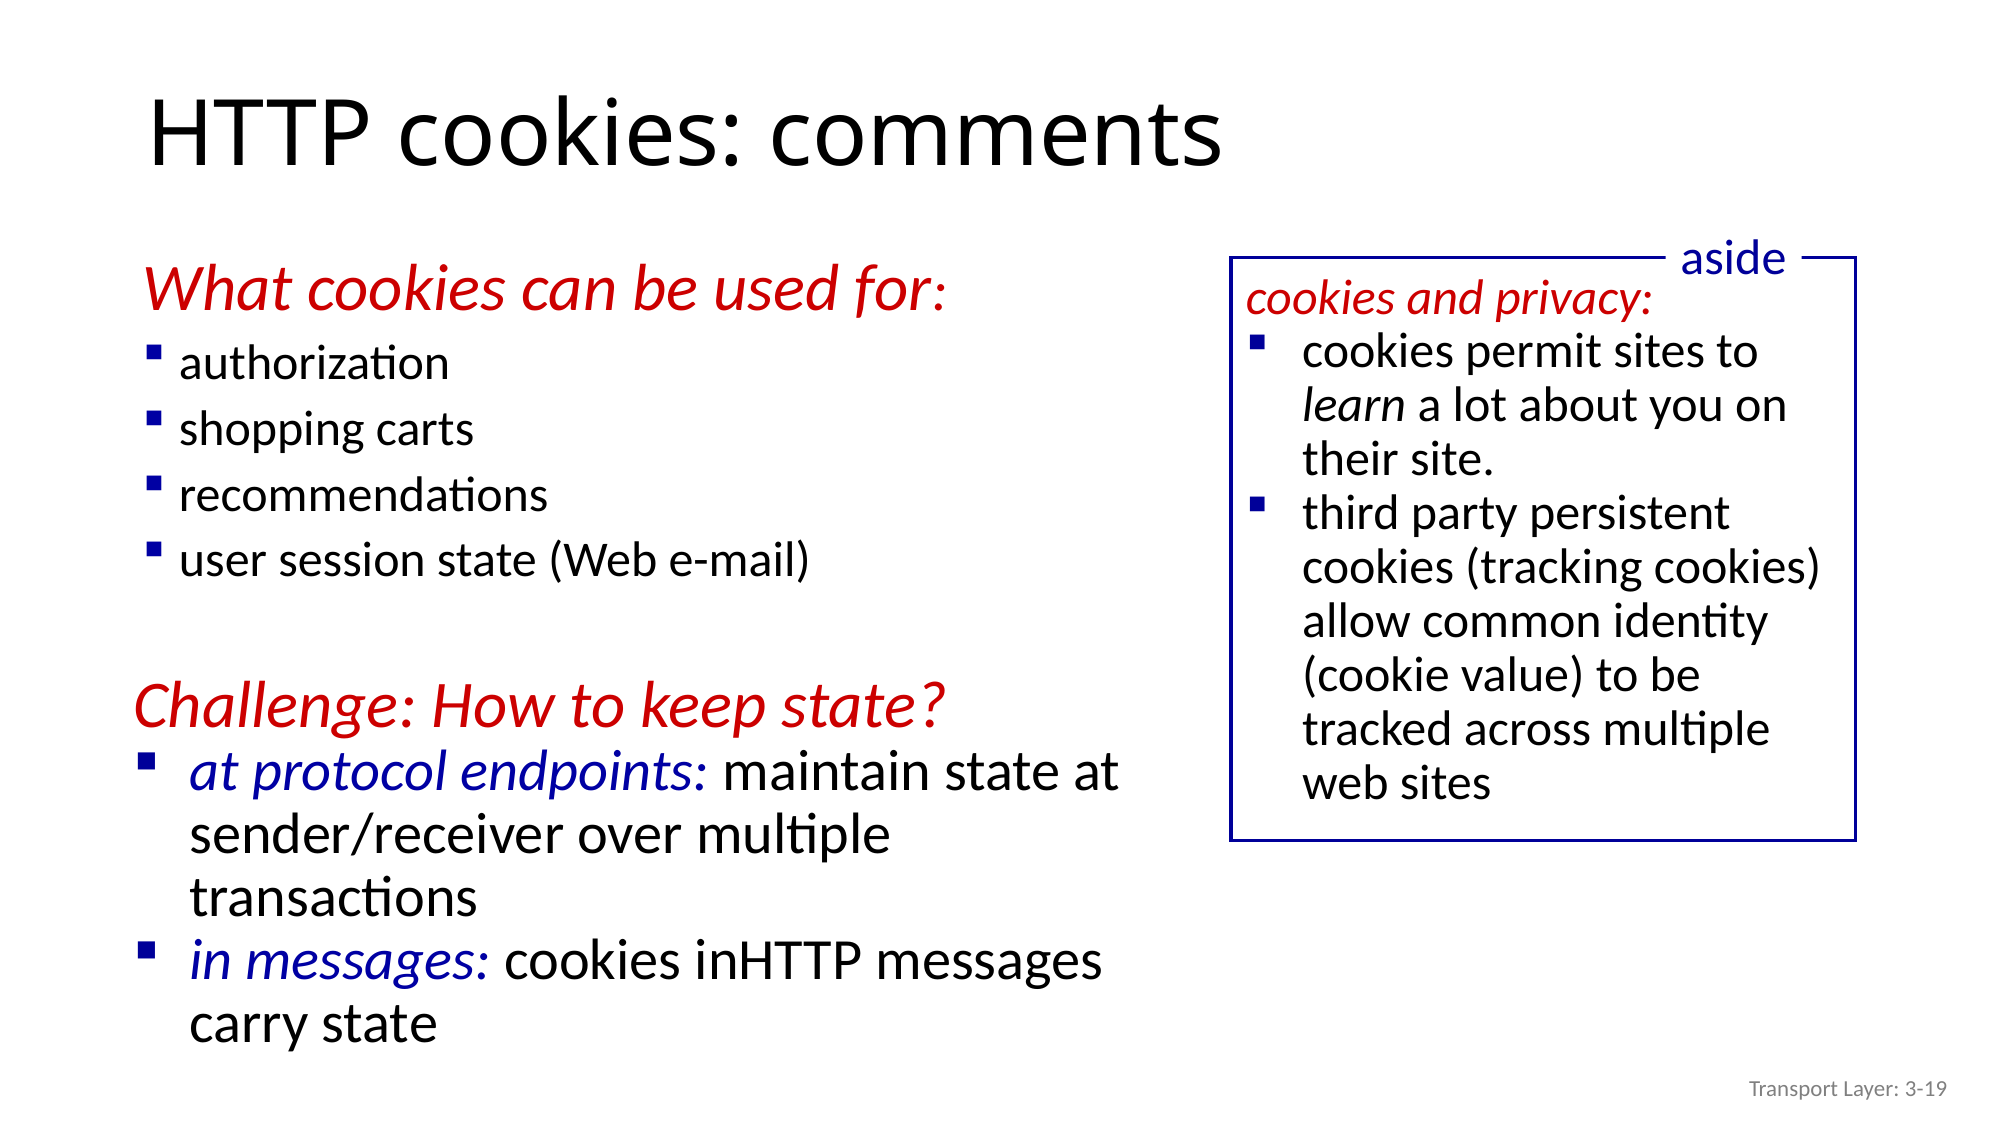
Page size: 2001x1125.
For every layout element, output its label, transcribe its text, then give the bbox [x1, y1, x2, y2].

text_box cookies and privacy: cookies permit sites to learn a lot about you on their site. third party persistent cookies (tracking cookies) allow common identity (cookie value) to be tracked across multiple web sites [1231, 257, 1856, 841]
slide_number Transport Layer: 3-19 [1512, 1056, 1963, 1117]
text_box Challenge: How to keep state? at protocol endpoints: maintain state at sender/receiver over multiple transactions in messages: cookies inHTTP messages carry state [118, 652, 1147, 1087]
title HTTP cookies: comments [131, 62, 1856, 209]
text_box What cookies can be used for: authorization shopping carts recommendations user session state (Web e-mail) [106, 255, 1097, 689]
text_box aside [1665, 217, 1802, 293]
